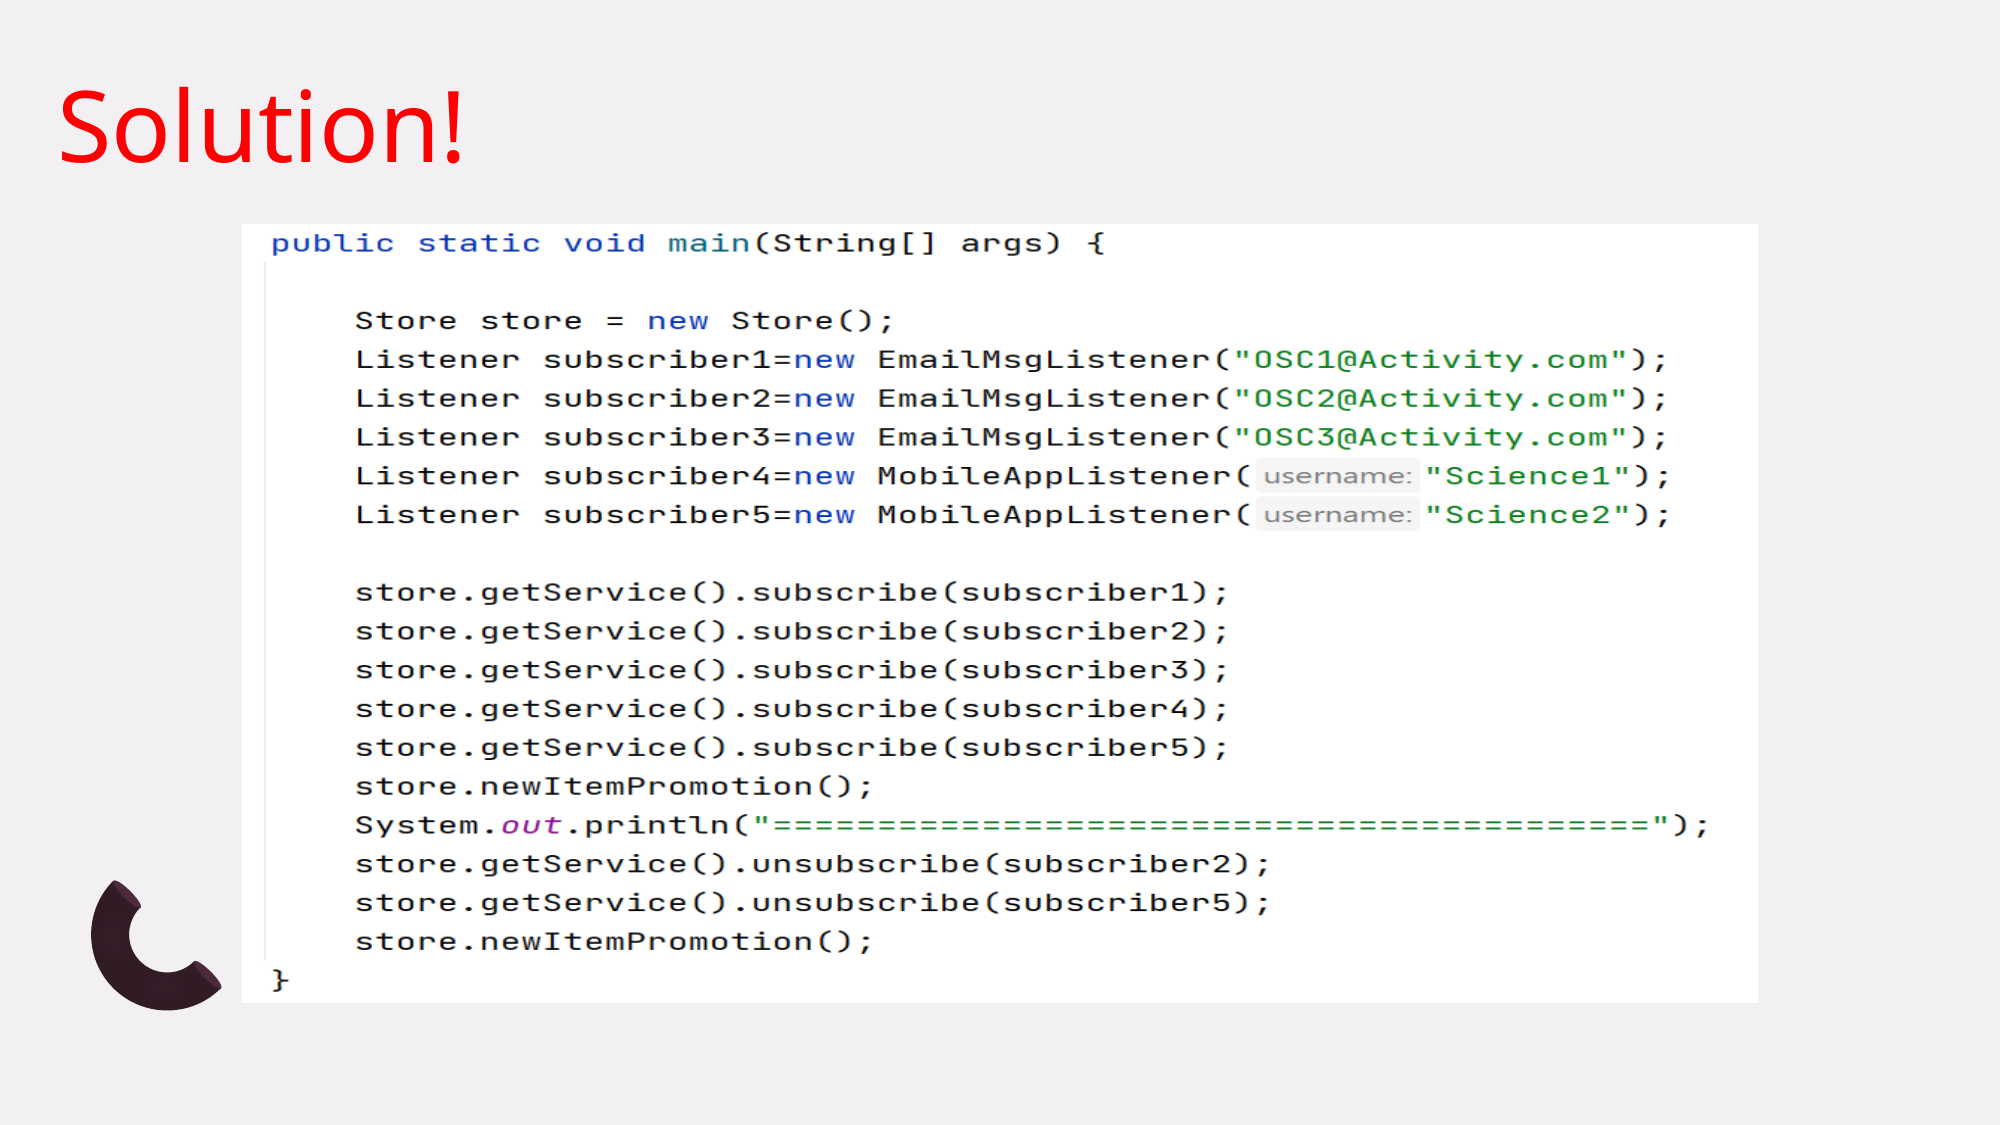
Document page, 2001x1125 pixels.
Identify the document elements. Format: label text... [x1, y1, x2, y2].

title Solution! [57, 63, 1000, 183]
picture [242, 224, 1758, 1003]
